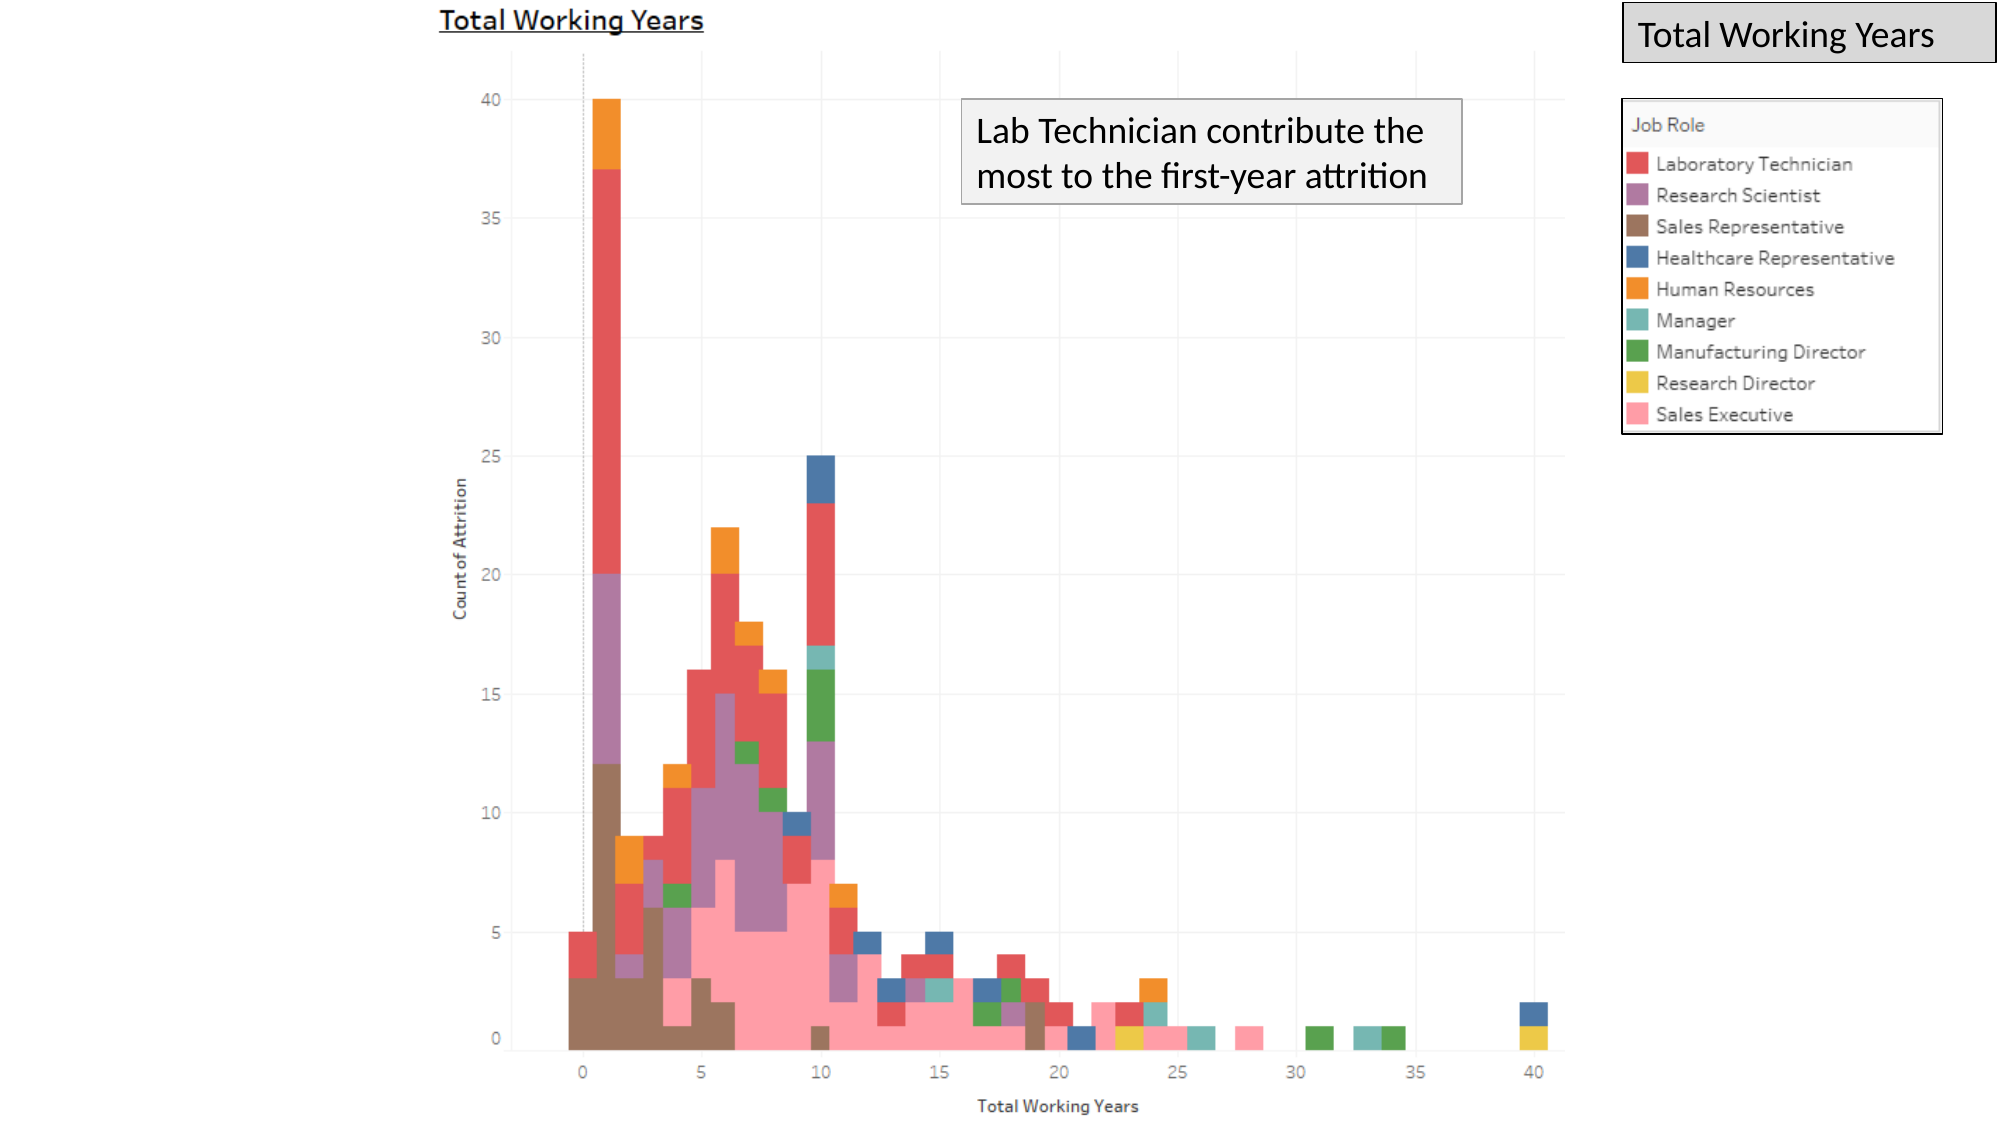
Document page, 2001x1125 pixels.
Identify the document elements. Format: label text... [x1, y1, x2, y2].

picture [1622, 98, 1942, 434]
picture [435, 0, 1565, 1125]
text_box Total Working Years [1622, 2, 1996, 63]
